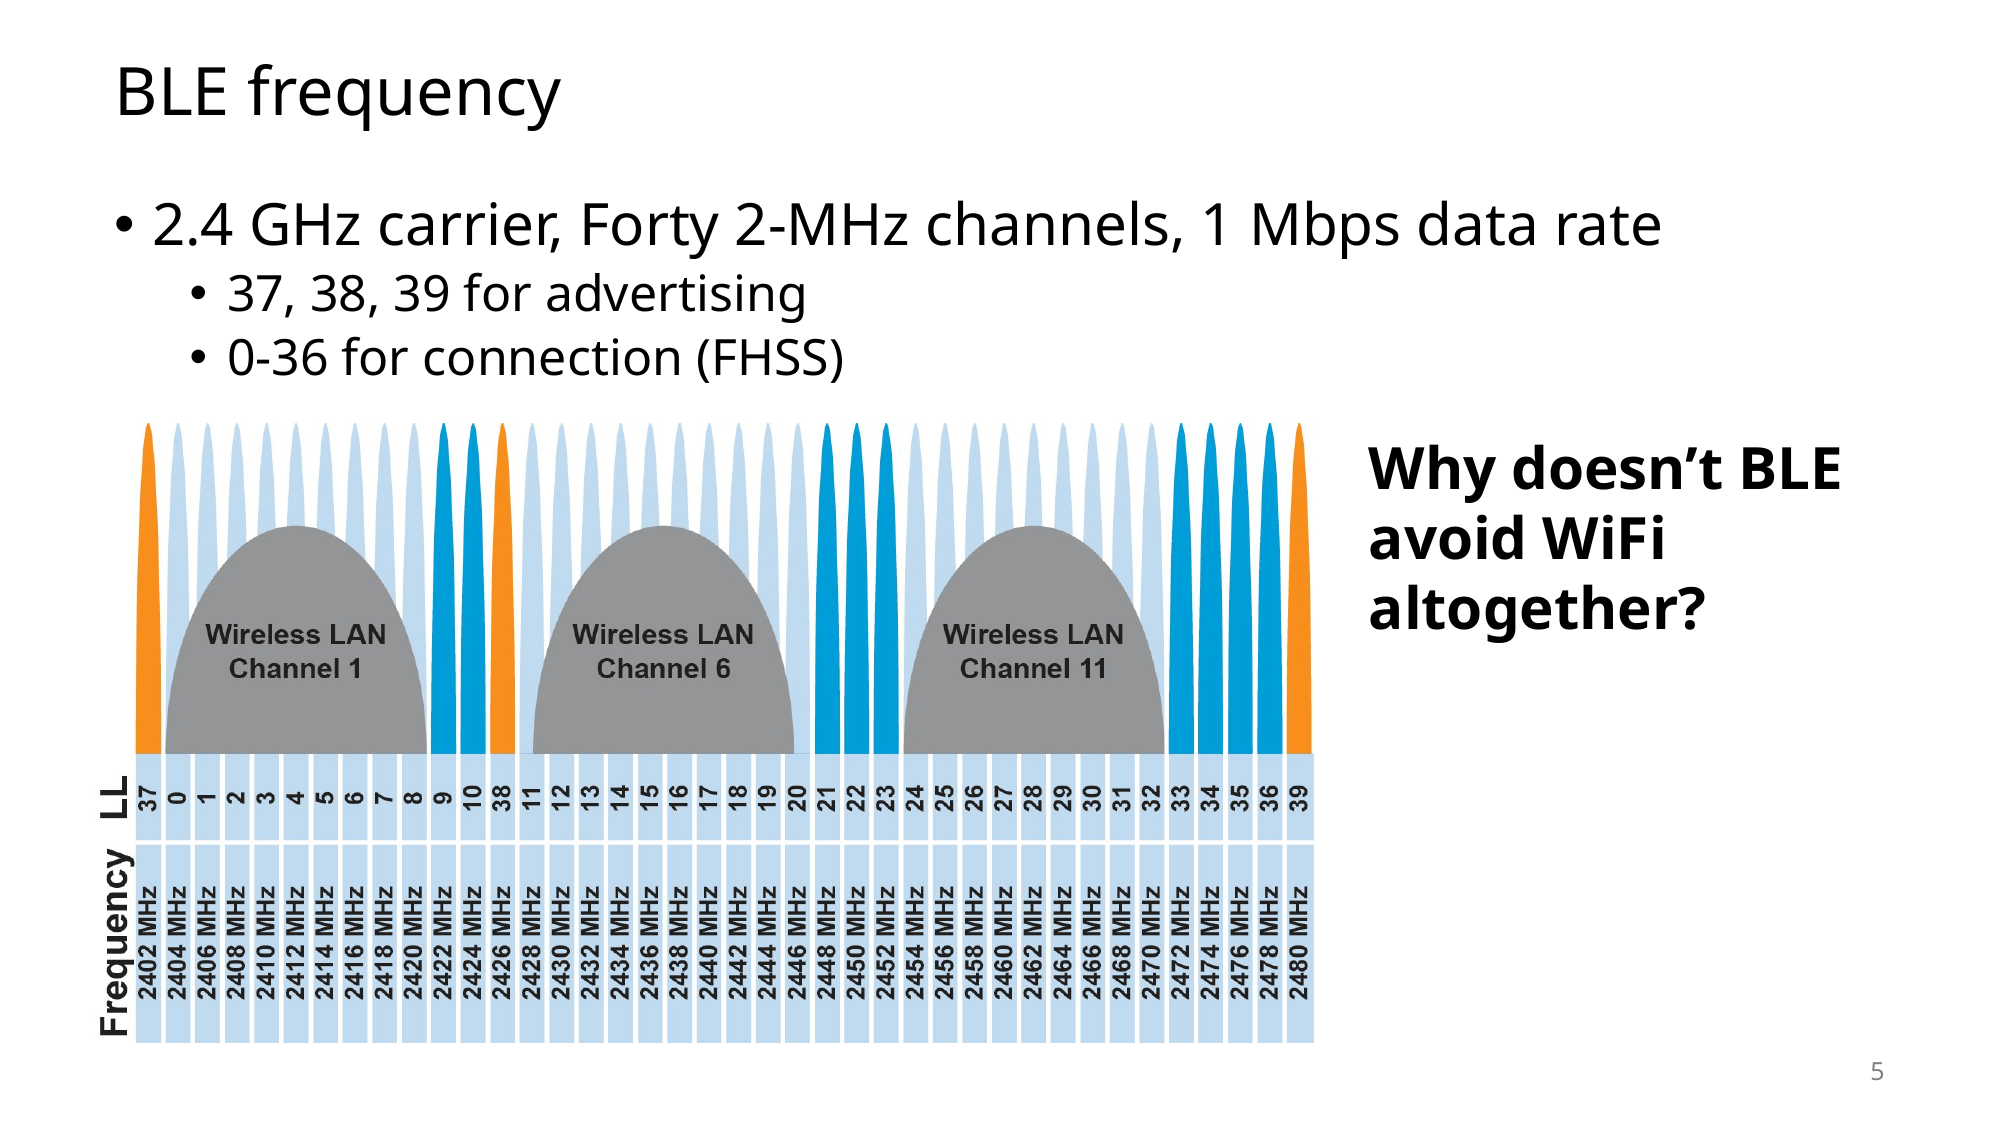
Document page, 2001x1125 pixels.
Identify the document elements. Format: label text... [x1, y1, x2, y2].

list 2.4 GHz carrier, Forty 2-MHz channels, 1 Mbps data rate 37, 38, 39 for advertising 0-36 for connection (FHSS) [99, 187, 1900, 1013]
picture [94, 423, 1317, 1043]
text_box Why doesn’t BLE avoid WiFi altogether? [1353, 423, 1900, 719]
slide_number 5 [1749, 1042, 1900, 1103]
title BLE frequency [99, 37, 1900, 150]
